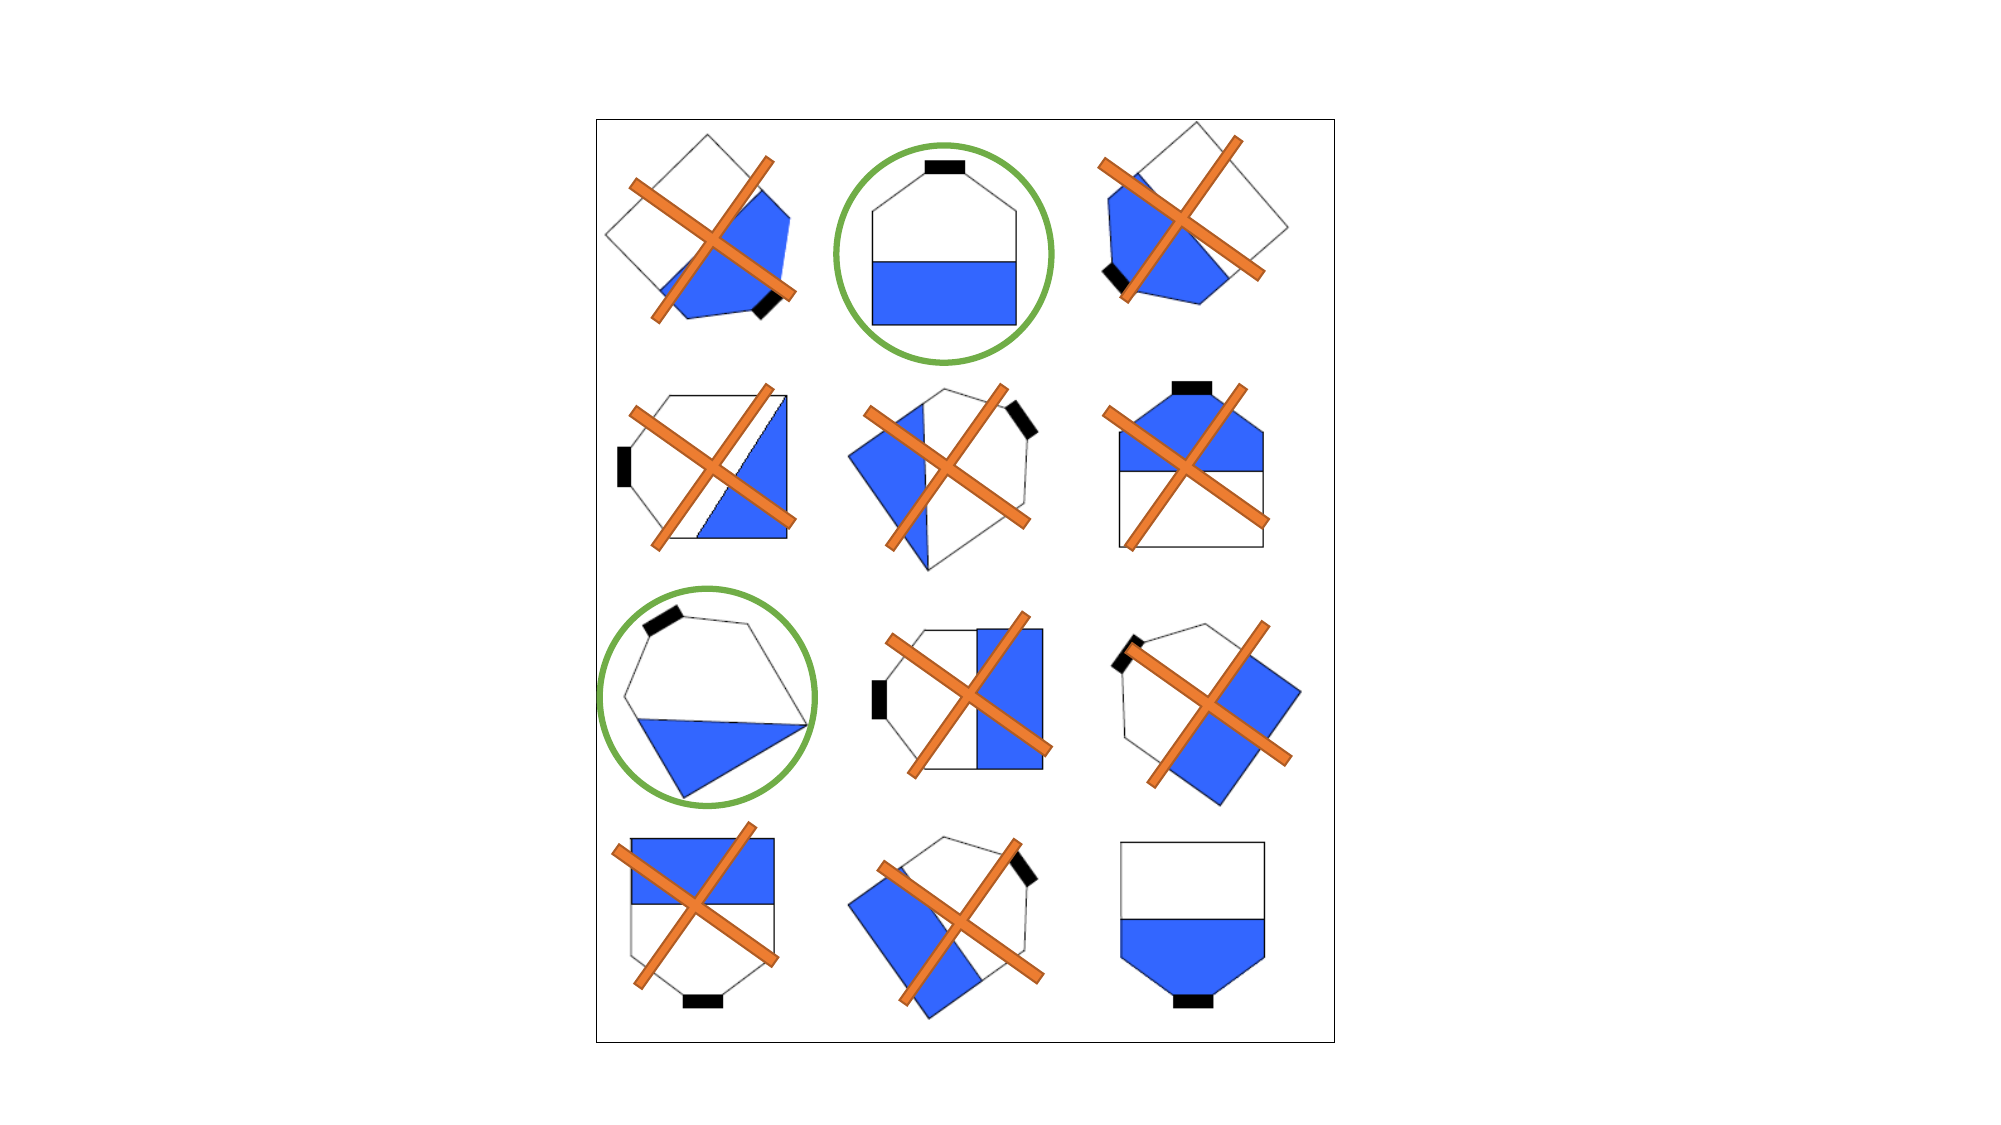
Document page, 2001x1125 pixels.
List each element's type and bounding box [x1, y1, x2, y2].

picture [596, 119, 1335, 1043]
